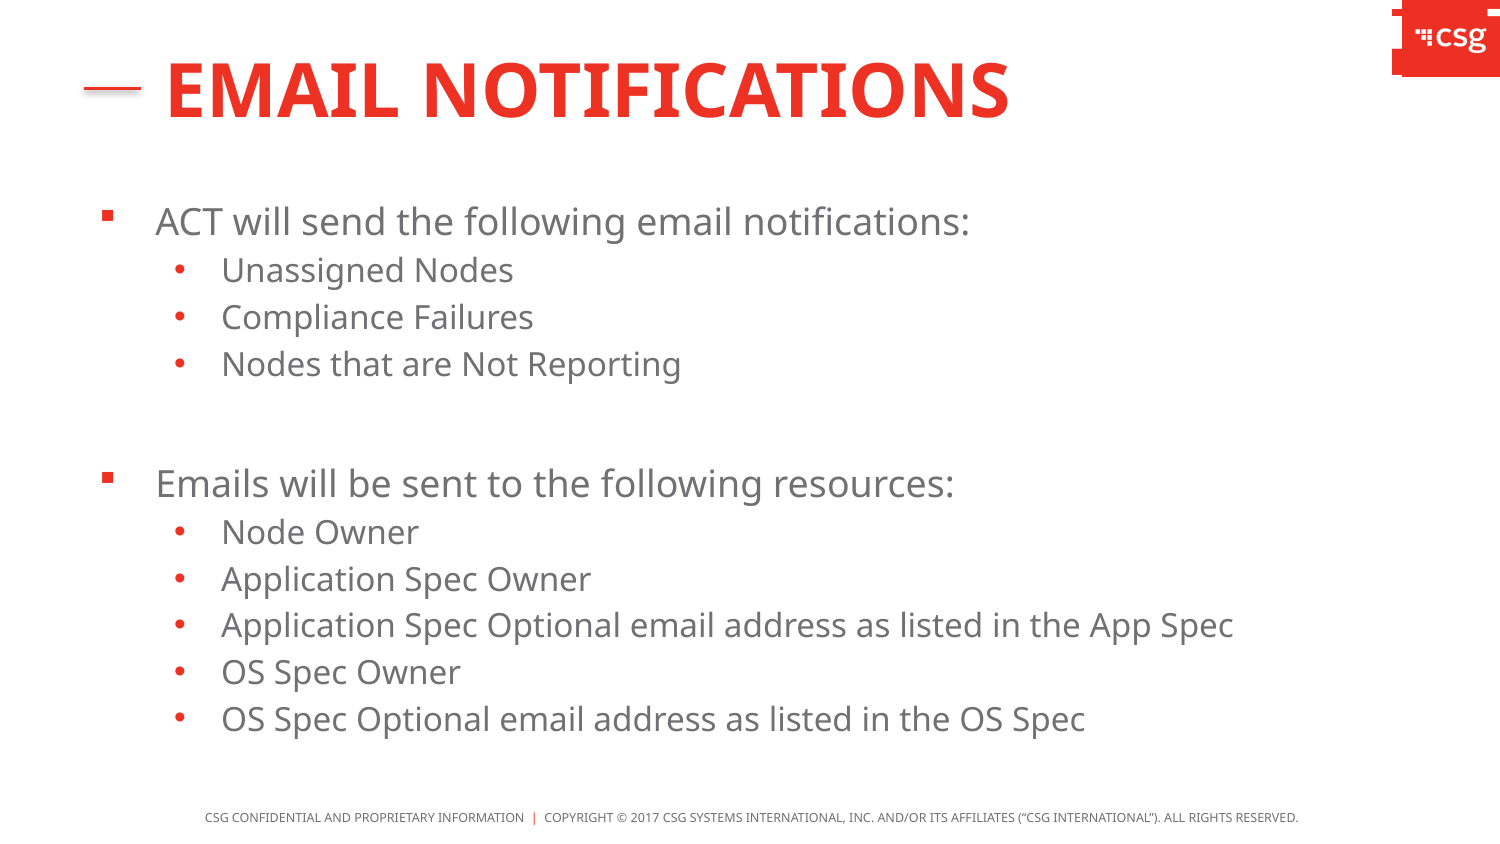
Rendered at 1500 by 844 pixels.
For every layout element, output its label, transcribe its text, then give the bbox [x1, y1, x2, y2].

list Email Notifications [149, 34, 1384, 141]
picture [1392, 0, 1500, 77]
list ACT will send the following email notifications: Unassigned Nodes Compliance Failures Nodes that are Not Reporting Emails will be sent to the following resources: Node Owner Application Spec Owner Application Spec Optional email address as listed in the App Spec OS Spec Owner OS Spec Optional email address as listed in the OS Spec [84, 190, 1468, 777]
